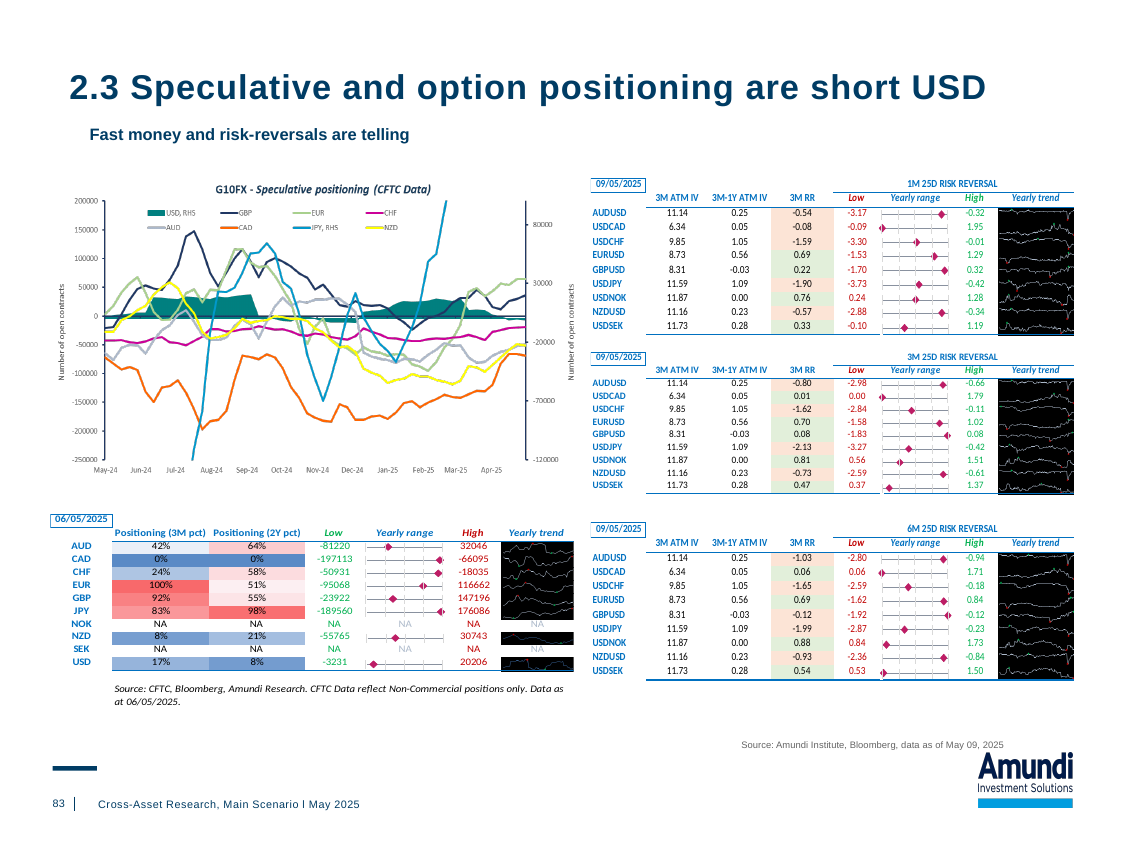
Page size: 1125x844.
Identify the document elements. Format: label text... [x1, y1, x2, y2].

picture [50, 177, 582, 481]
picture [590, 351, 1075, 508]
text_box 2.3 Speculative and option positioning are short USD [69, 69, 1064, 164]
picture [978, 760, 1073, 798]
slide_number 83 [52, 796, 75, 813]
picture [590, 522, 1075, 695]
picture [50, 514, 575, 711]
footer Cross-Asset Research, Main Scenario l May 2025 [98, 797, 740, 820]
picture [590, 178, 1075, 350]
text_box Source: Amundi Institute, Bloomberg, data as of May 09, 2025 [740, 739, 1075, 760]
